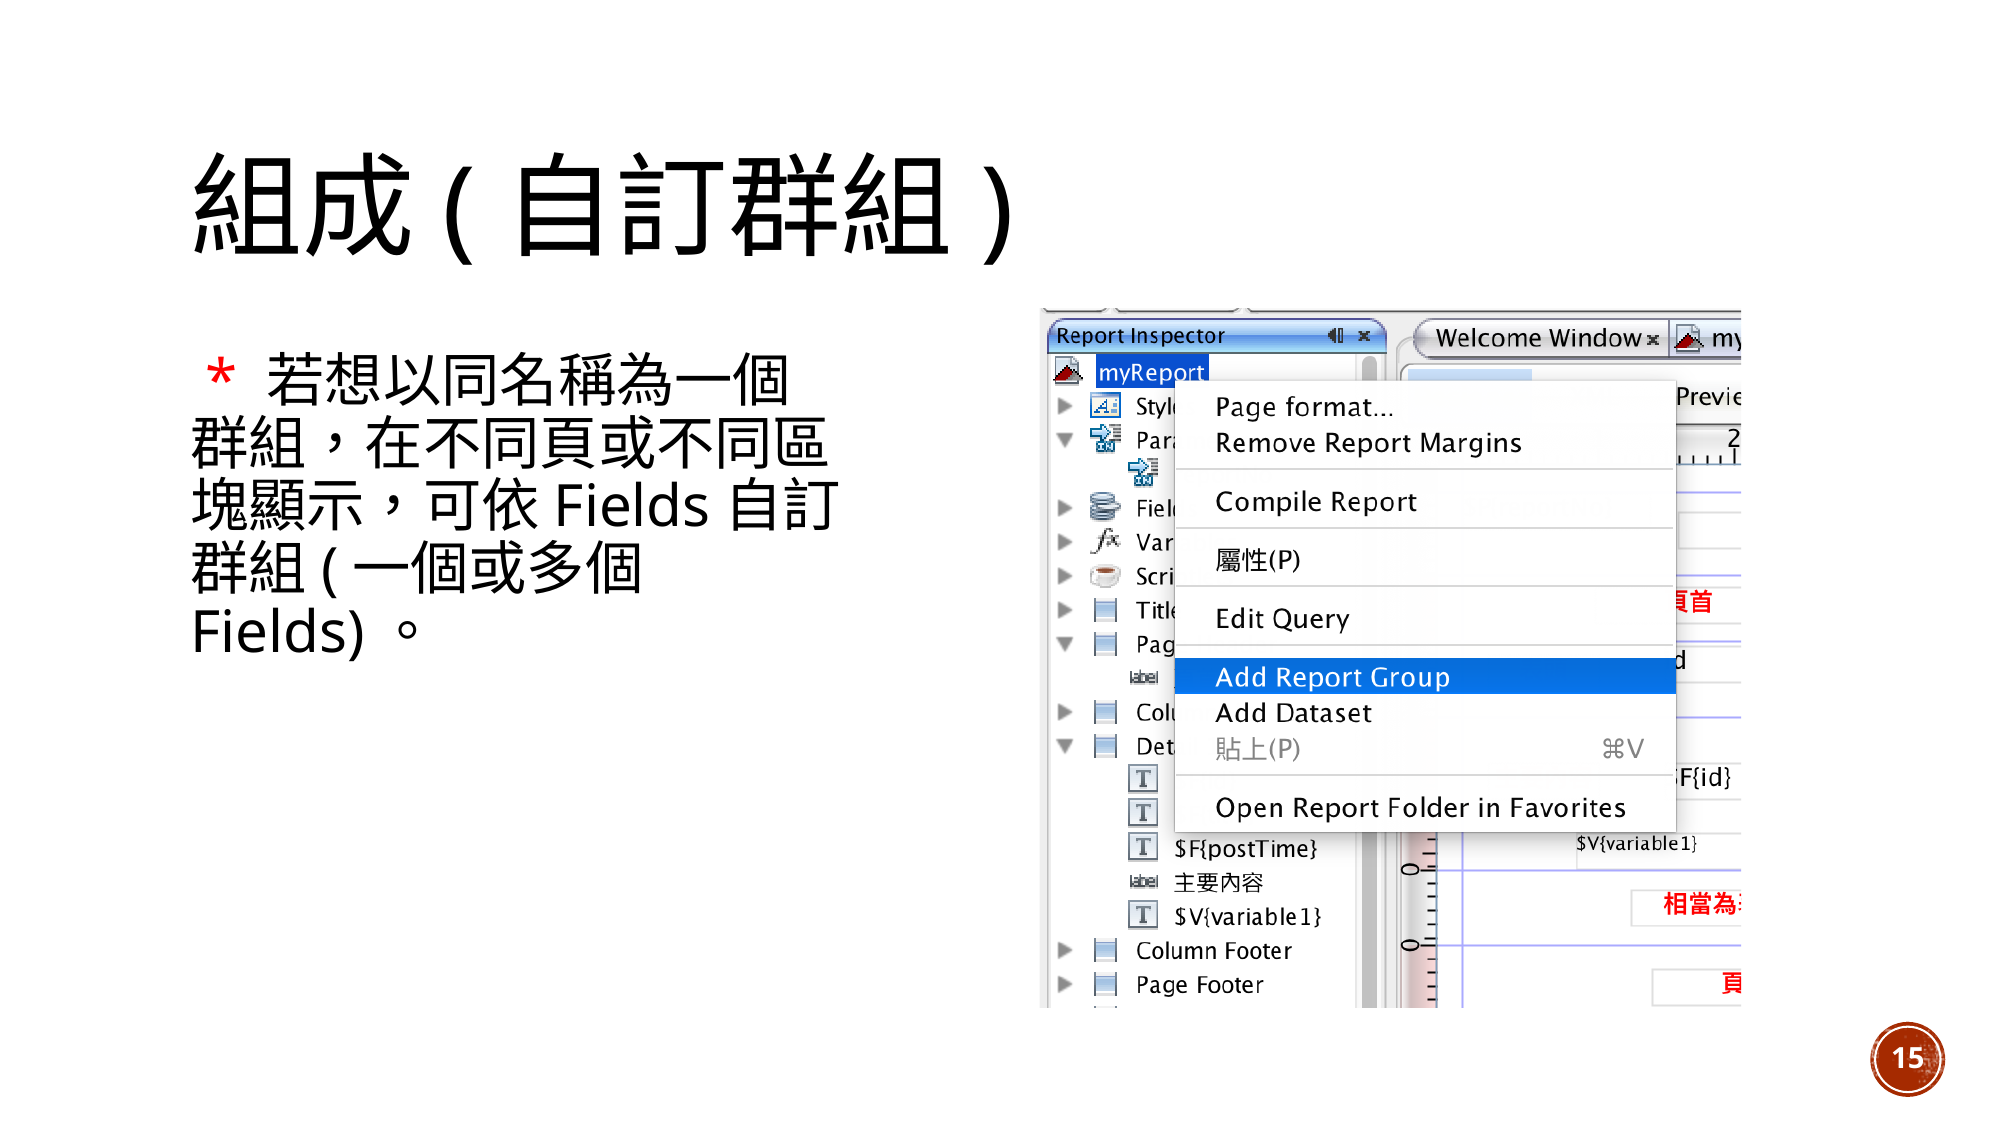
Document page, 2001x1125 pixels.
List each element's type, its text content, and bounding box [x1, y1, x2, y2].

picture [1039, 308, 1742, 1008]
title 組成(自訂群組) [175, 79, 1826, 344]
list * 若想以同名稱為一個群組，在不同頁或不同區塊顯示，可依Fields自訂群組(一個或多個Fields)。 [175, 343, 861, 1008]
slide_number 15 [1855, 1028, 1961, 1089]
